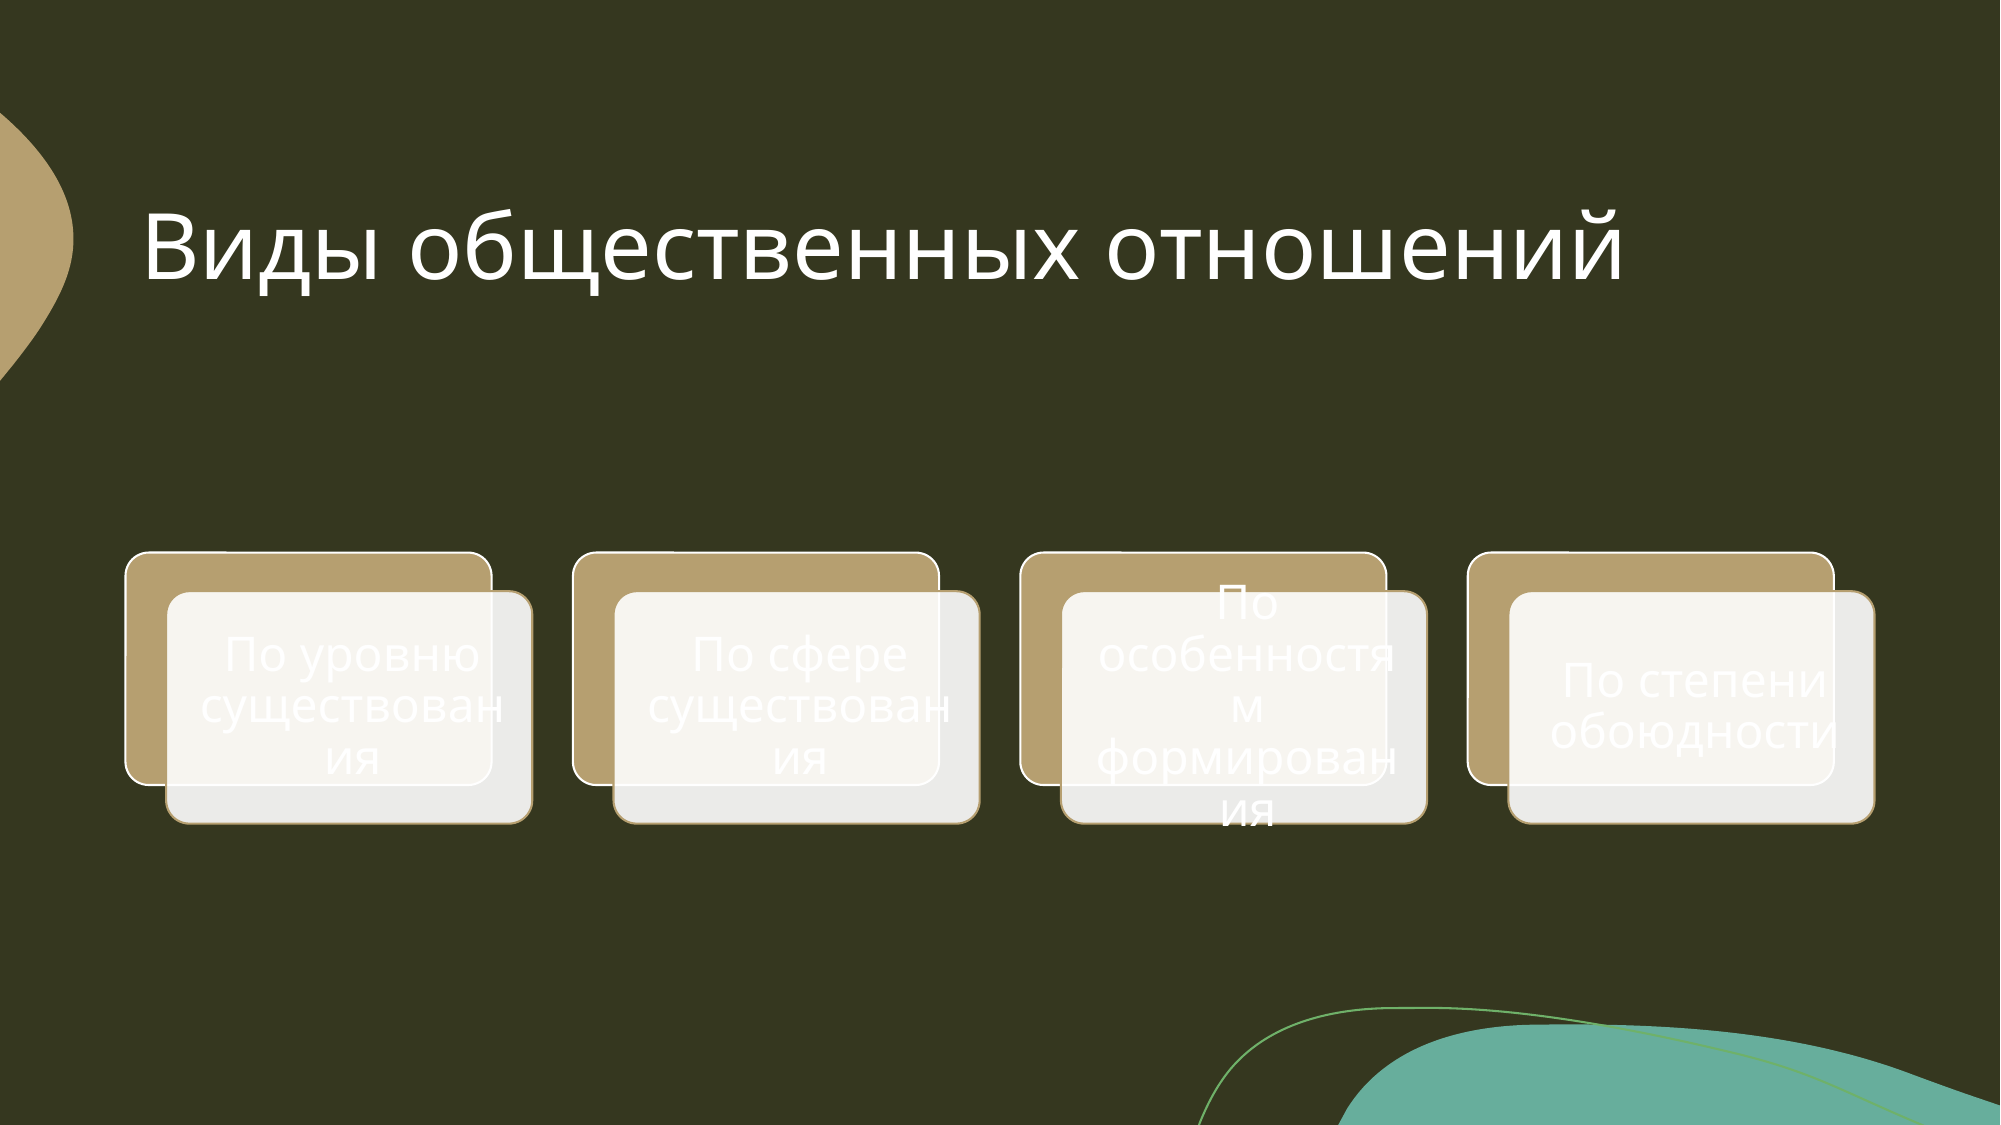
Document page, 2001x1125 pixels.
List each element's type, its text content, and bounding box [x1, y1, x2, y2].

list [124, 374, 1875, 1002]
title Виды общественных отношений [125, 125, 1875, 374]
